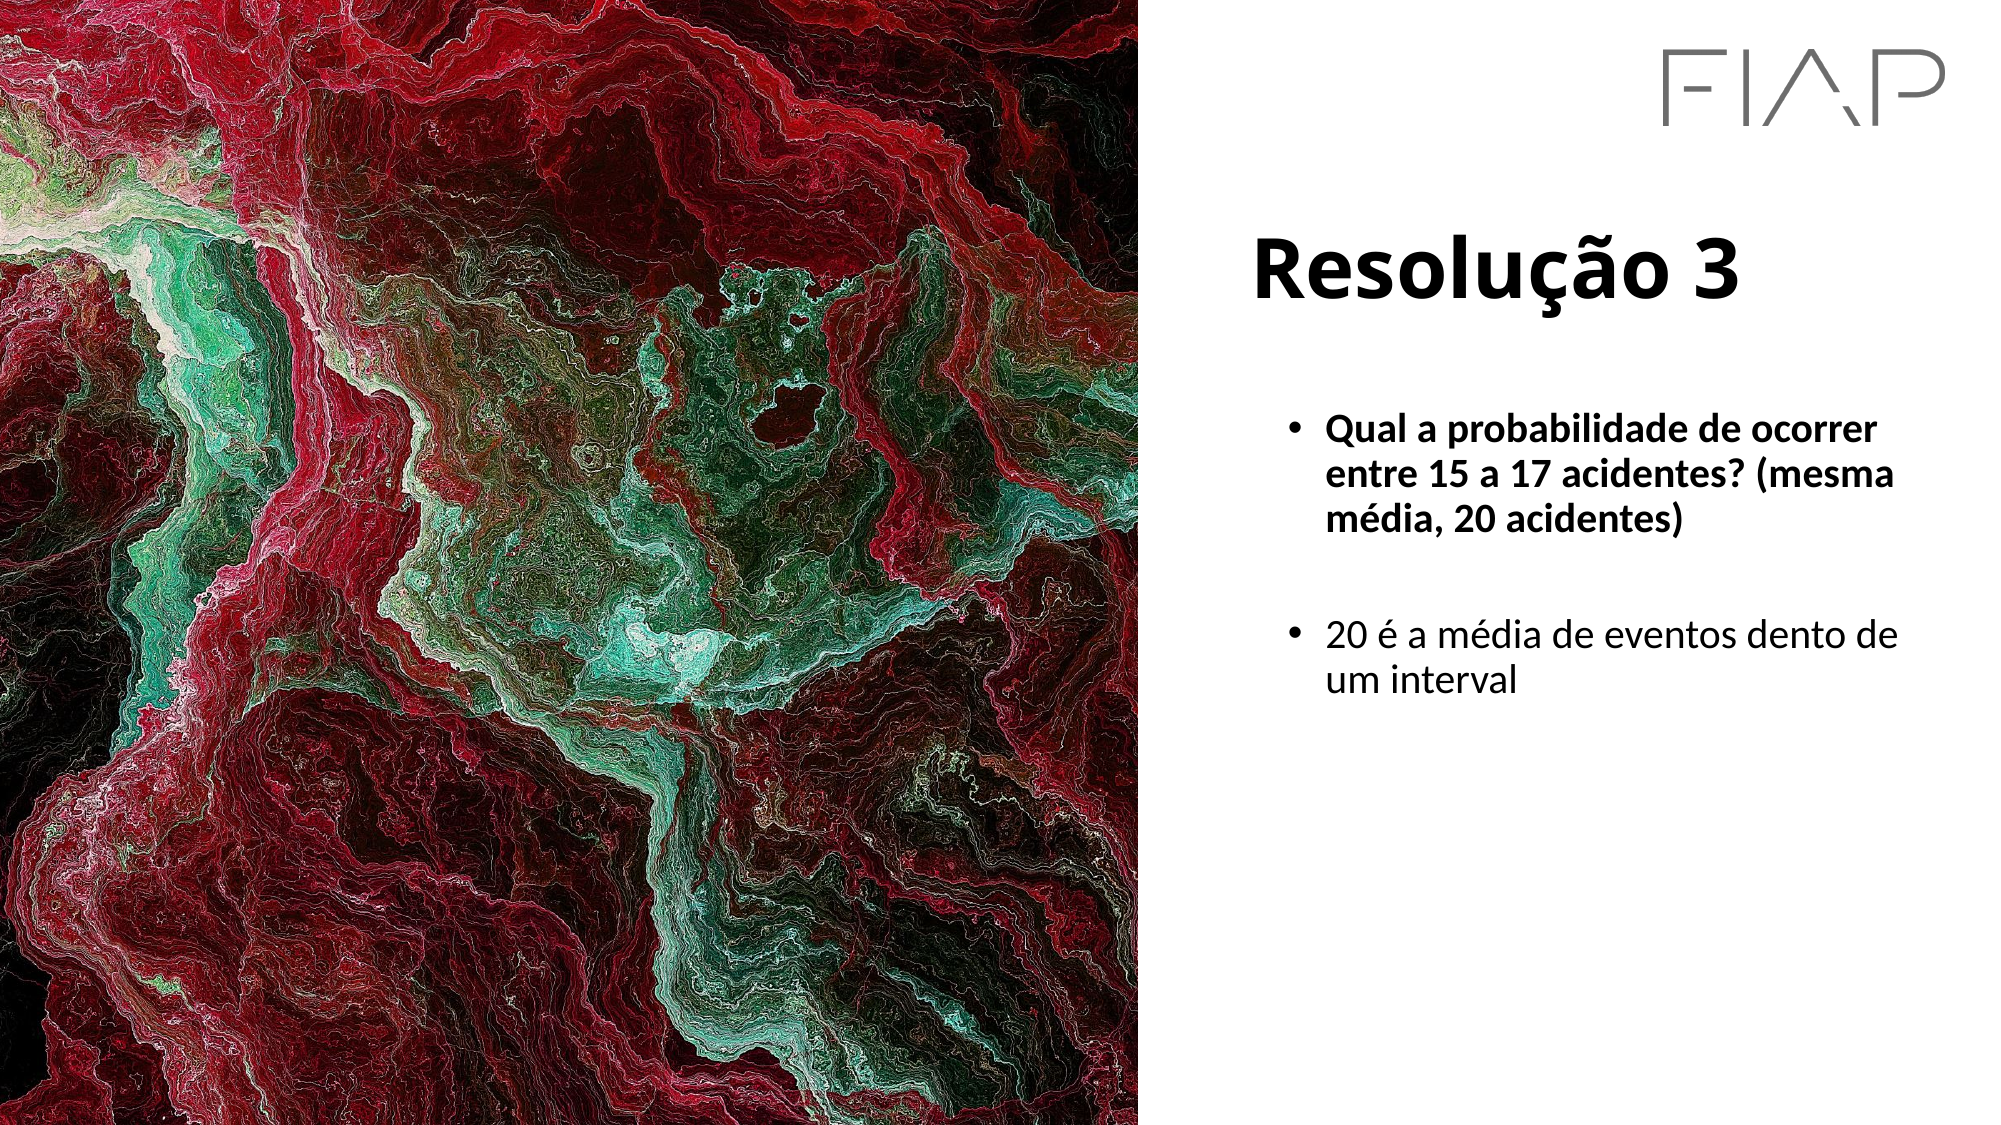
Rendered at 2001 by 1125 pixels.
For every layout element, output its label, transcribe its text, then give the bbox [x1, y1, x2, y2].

text_box Resolução 3 [1235, 59, 1863, 372]
text_box [1138, 0, 2000, 1125]
picture [0, 0, 1138, 1125]
picture [1663, 49, 1945, 126]
